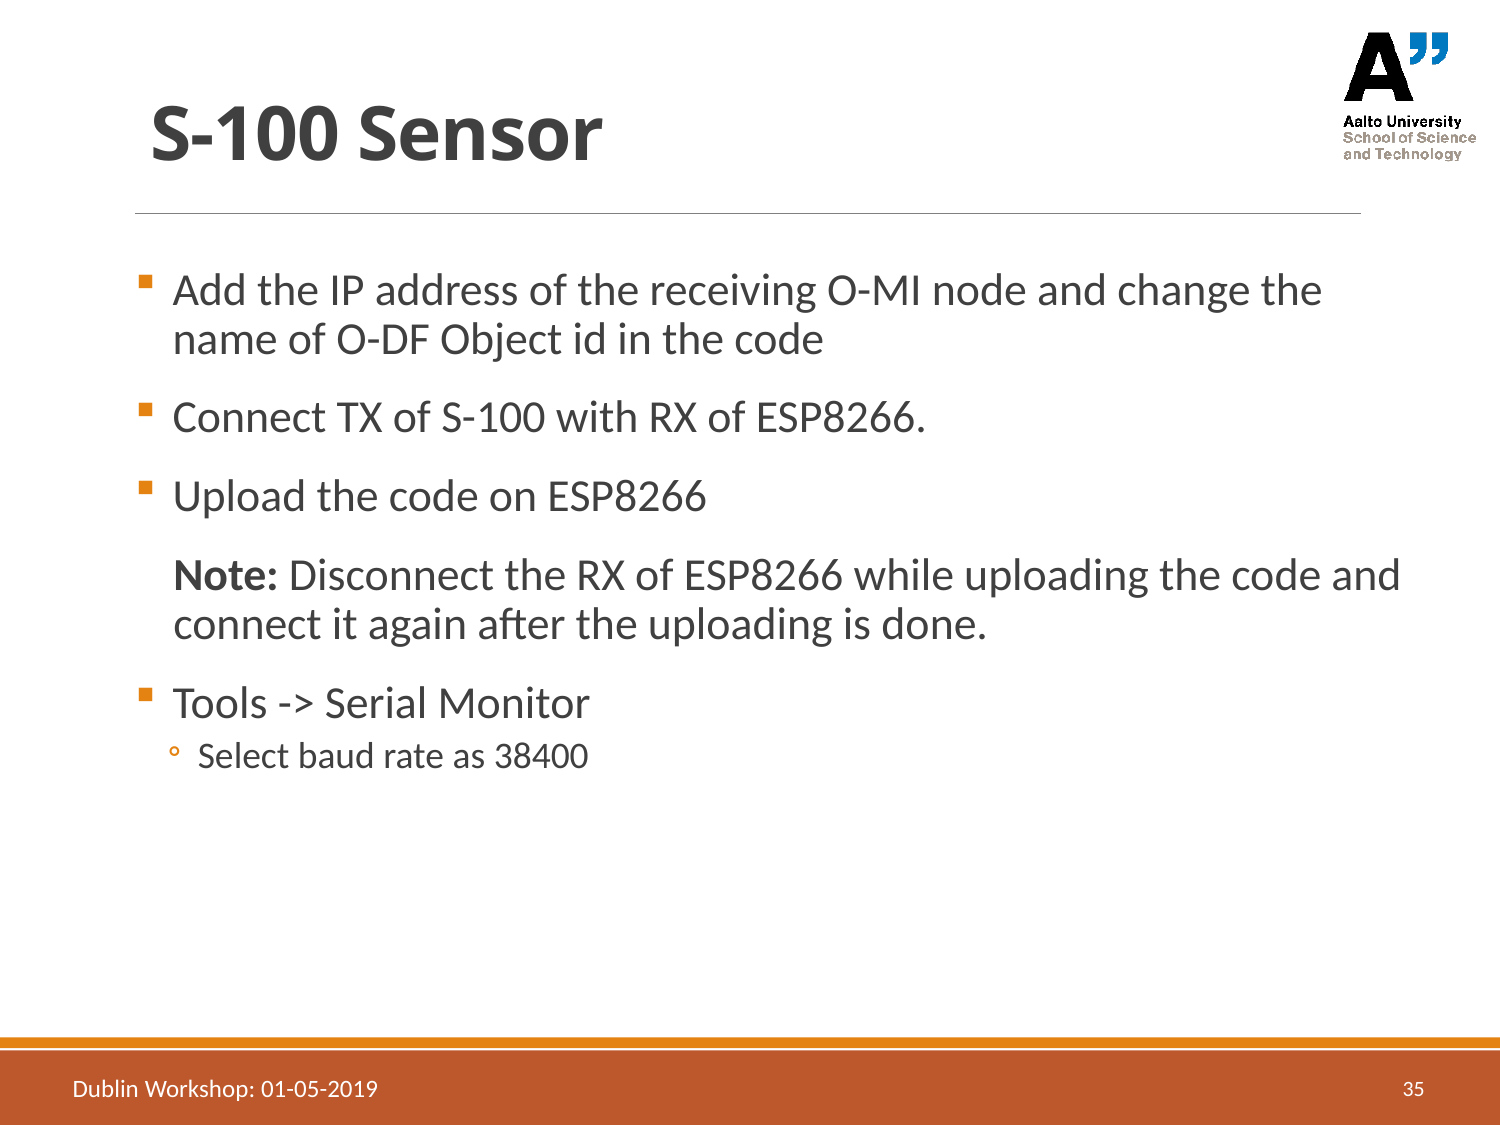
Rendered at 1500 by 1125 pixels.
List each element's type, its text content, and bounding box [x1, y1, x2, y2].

footer Dublin Workshop: 01-05-2019 [0, 1057, 452, 1118]
title S-100 Sensor [135, 28, 1373, 184]
slide_number 35 [1278, 1058, 1440, 1118]
list Add the IP address of the receiving O-MI node and change the name of O-DF Object id in the code Connect TX of S-100 with RX of ESP8266. Upload the code on ESP8266 Note: Disconnect the RX of ESP8266 while uploading the code and connect it again after the uploading is done. Tools -> Serial Monitor Select baud rate as 38400 [135, 257, 1429, 935]
picture [1311, 1, 1500, 186]
